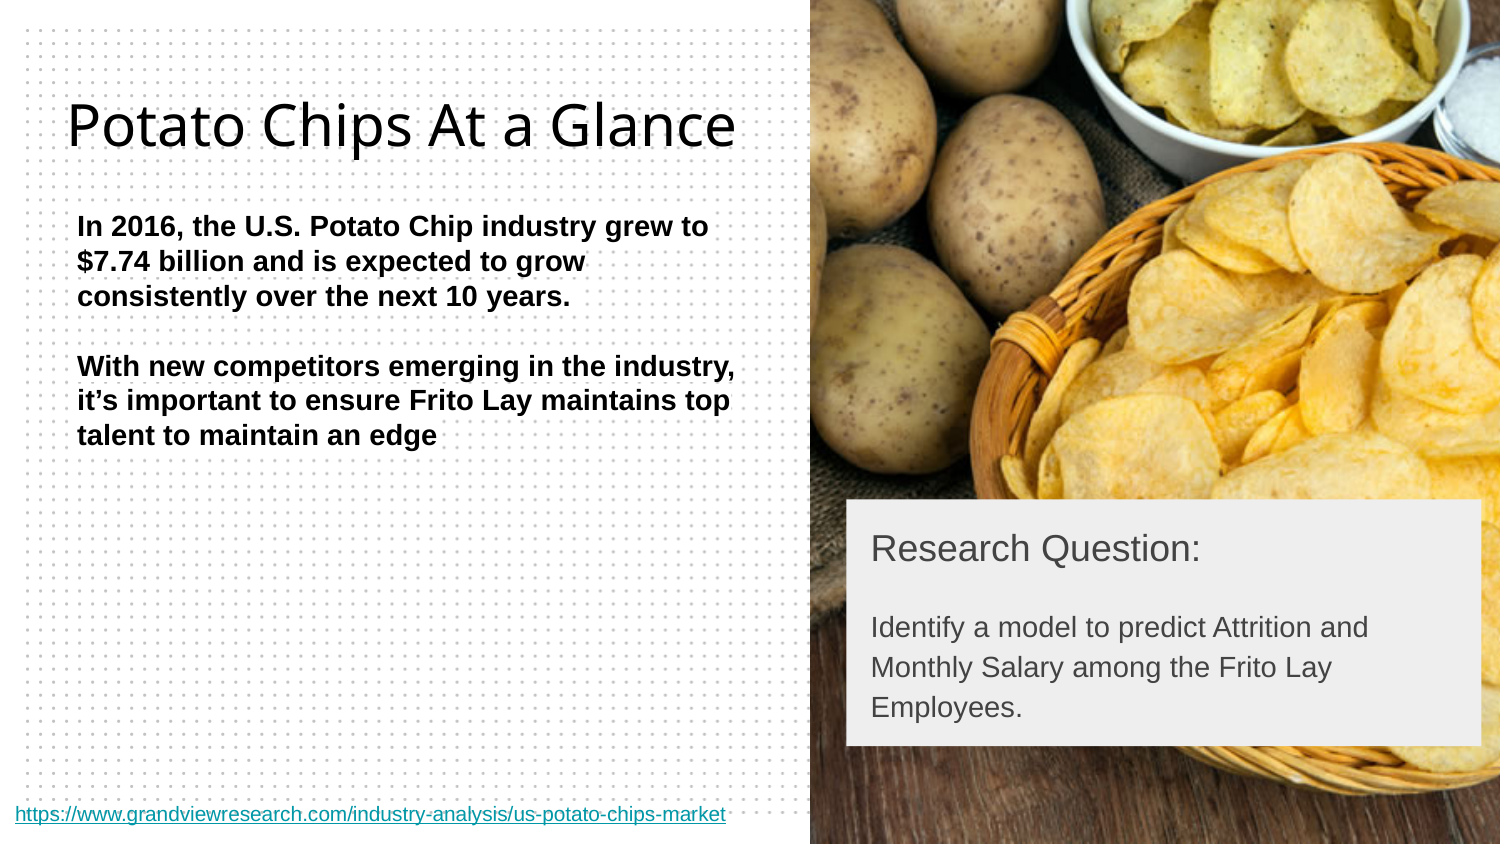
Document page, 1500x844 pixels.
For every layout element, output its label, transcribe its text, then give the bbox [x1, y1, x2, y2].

title Potato Chips At a Glance [51, 72, 804, 167]
text_box https://www.grandviewresearch.com/industry-analysis/us-potato-chips-market [0, 785, 759, 844]
text_box In 2016, the U.S. Potato Chip industry grew to $7.74 billion and is expected to grow consistently over the next 10 years. With new competitors emerging in the industry, it’s important to ensure Frito Lay maintains top talent to maintain an edge [62, 191, 767, 663]
picture [26, 0, 1500, 844]
